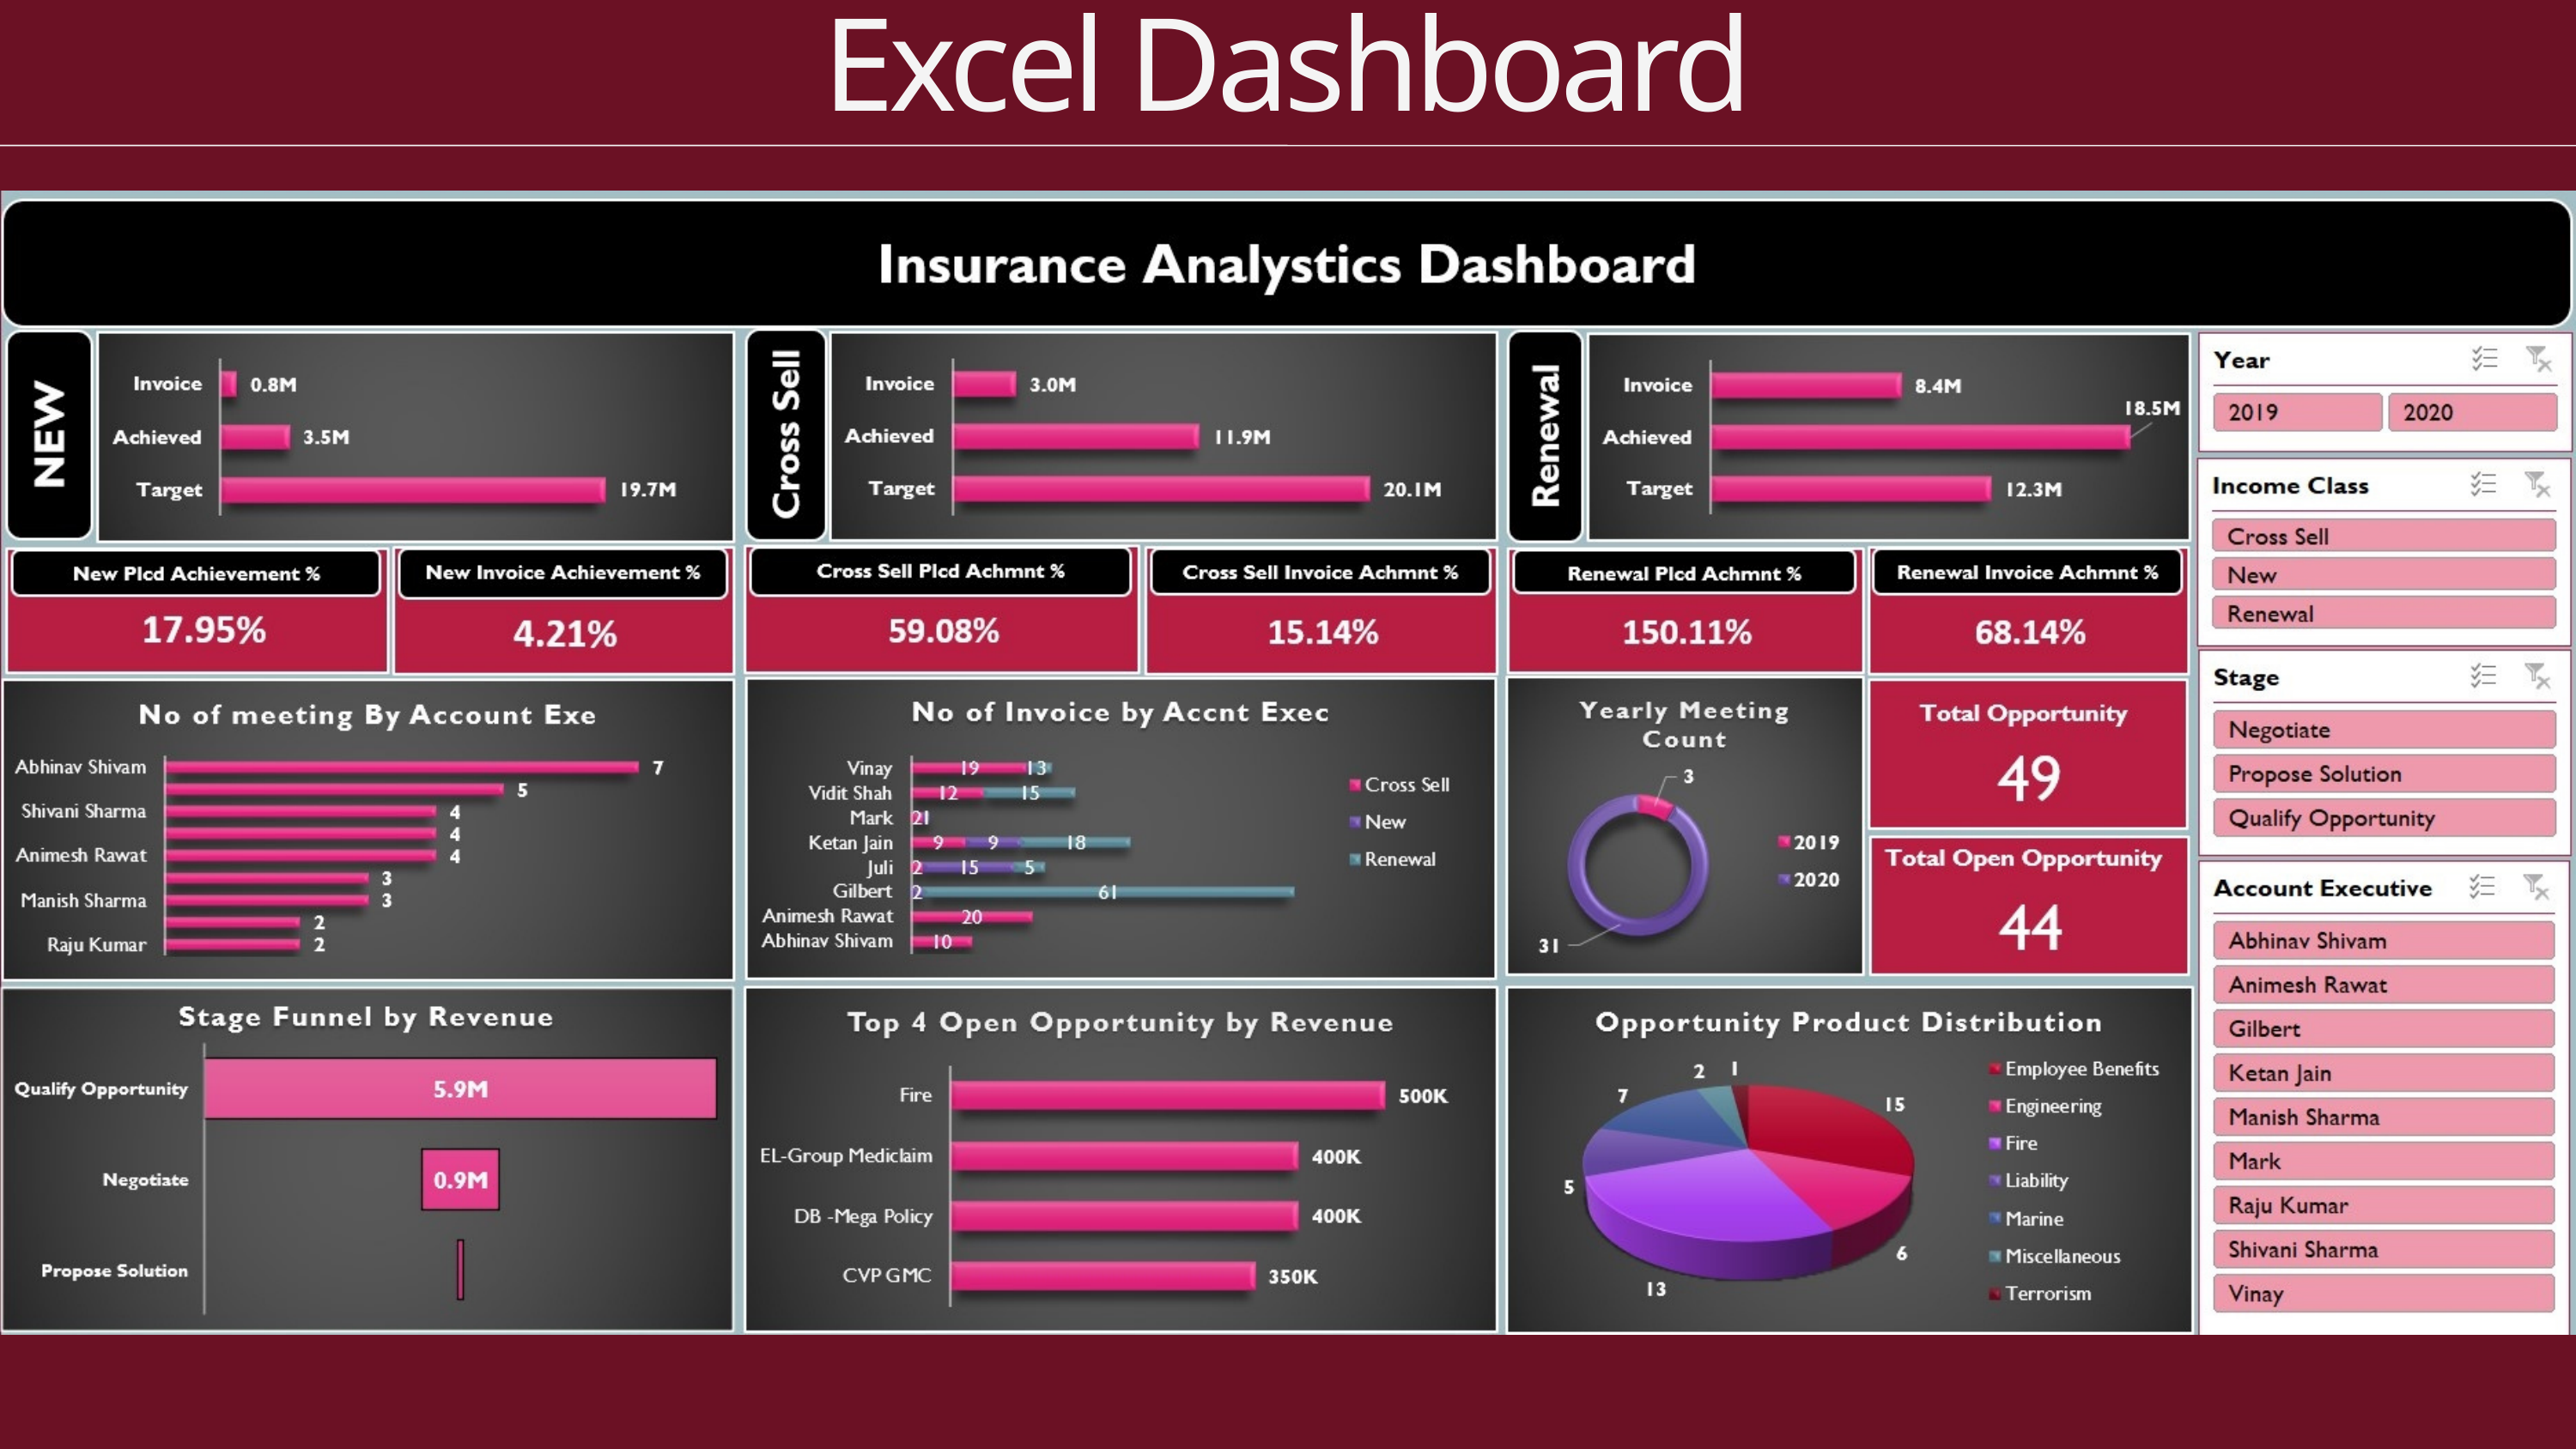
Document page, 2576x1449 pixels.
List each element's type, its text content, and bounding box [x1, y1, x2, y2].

text_box Excel Dashboard [780, 15, 1796, 137]
text_box [0, 191, 2576, 1335]
